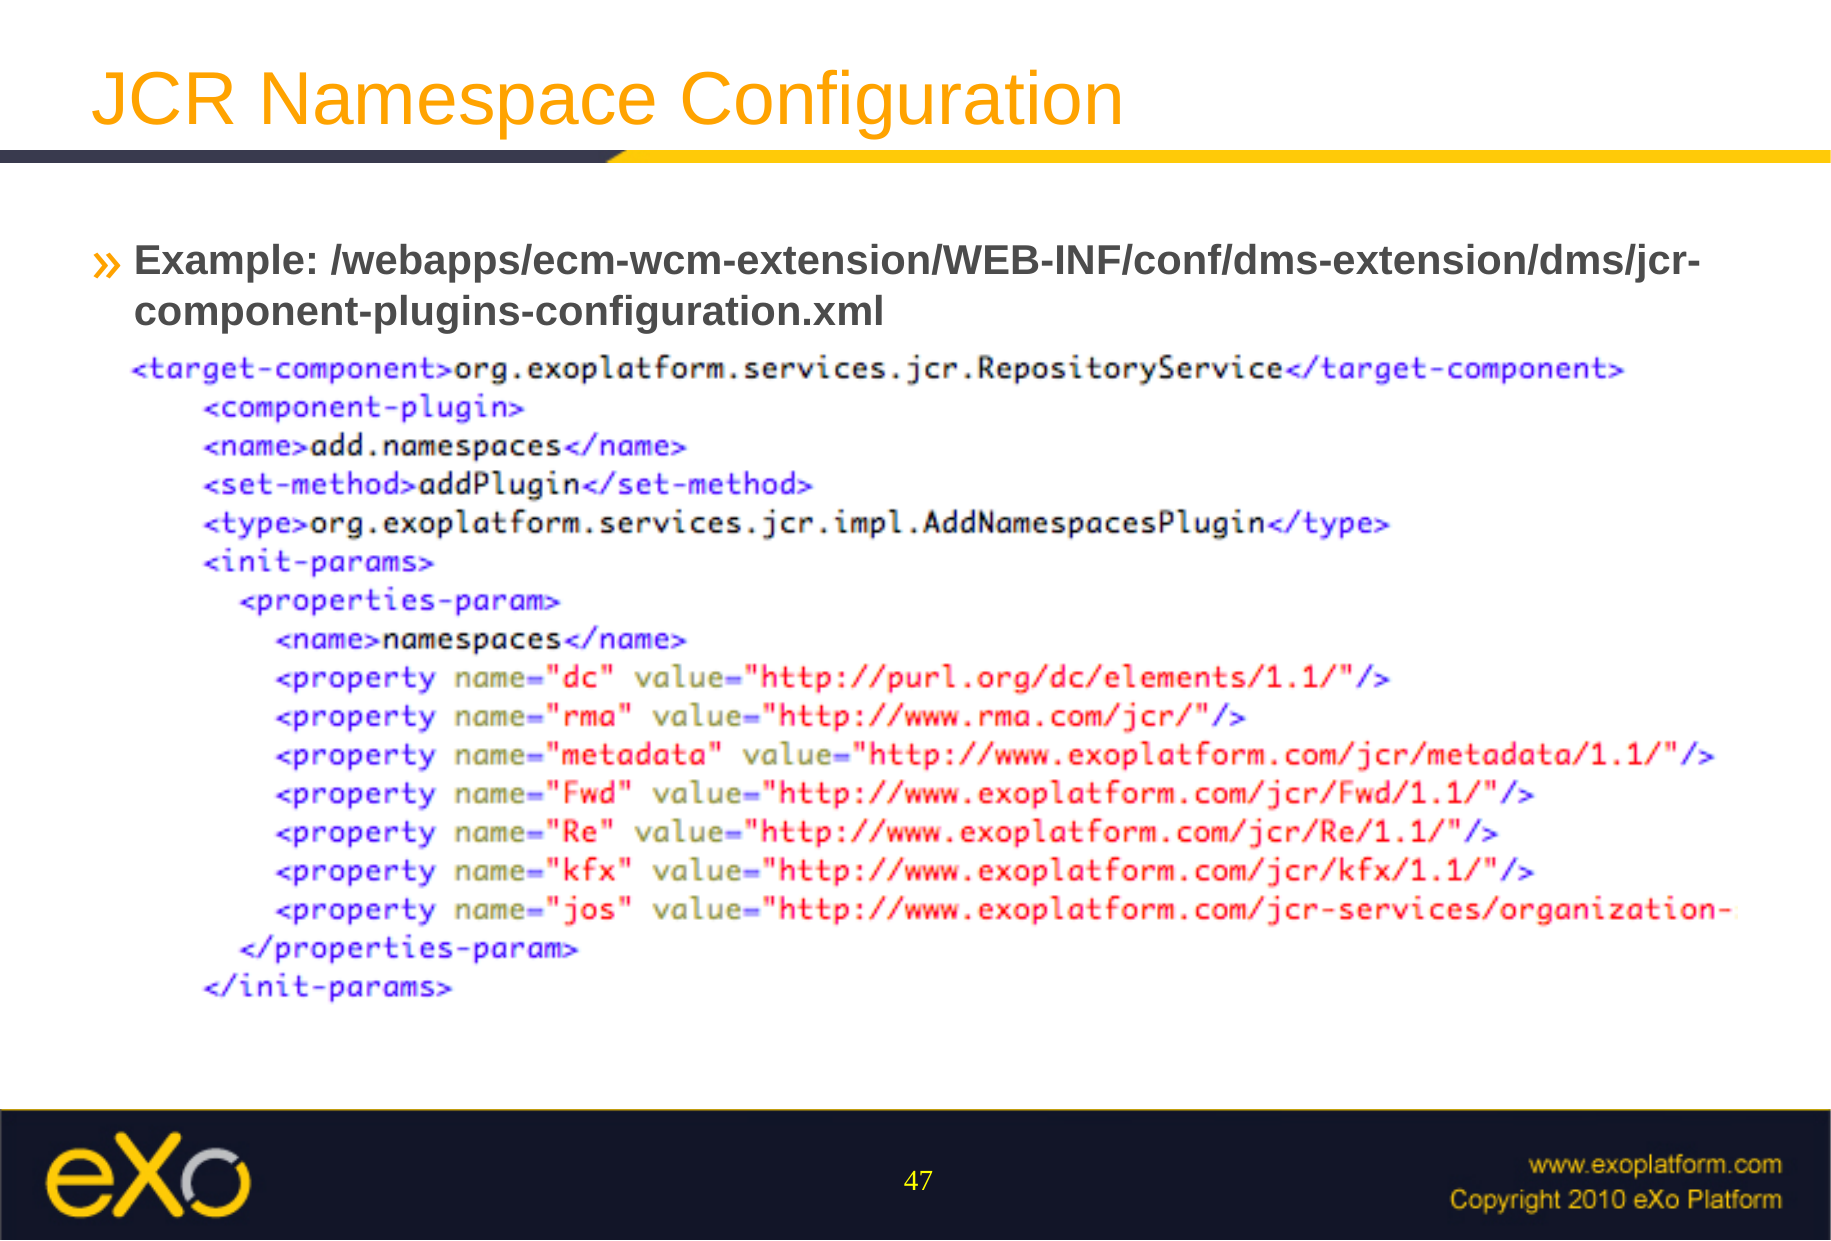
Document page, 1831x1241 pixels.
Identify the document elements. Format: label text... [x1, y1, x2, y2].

picture [0, 150, 1831, 163]
text_box Example: /webapps/ecm-wcm-extension/WEB-INF/conf/dms-extension/dms/jcr-component-plugins-configuration.xml [91, 232, 1739, 1070]
picture [123, 348, 1738, 1011]
picture [0, 1109, 1831, 1240]
text_box JCR Namespace Configuration [91, 49, 1739, 151]
